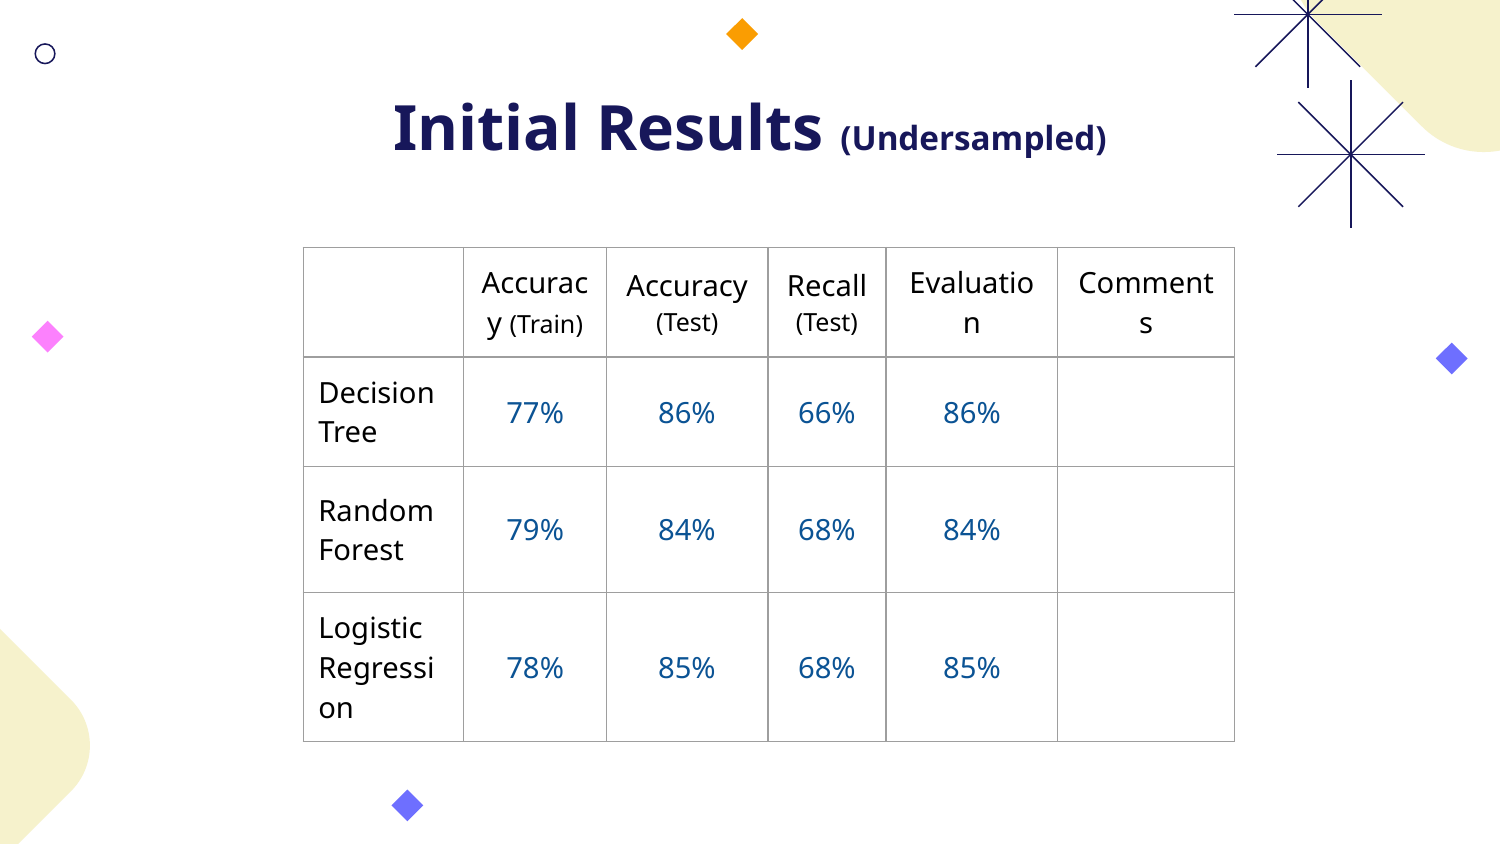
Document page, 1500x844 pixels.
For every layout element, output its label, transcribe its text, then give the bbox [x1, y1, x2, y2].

table_cell 86% [607, 358, 767, 466]
table_cell 78% [464, 593, 606, 741]
table_cell 79% [464, 467, 606, 592]
table_cell 86% [887, 358, 1057, 466]
table_cell 77% [464, 358, 606, 466]
table_cell 84% [607, 467, 767, 592]
table_cell 85% [887, 593, 1057, 741]
table_header Recall (Test) [769, 248, 885, 356]
table_cell [1058, 593, 1234, 741]
table_header Accuracy (Test) [607, 248, 767, 356]
table_cell Decision Tree [304, 358, 463, 466]
table_cell 66% [769, 358, 885, 466]
table_header Accuracy (Train) [464, 248, 606, 356]
table_header Comments [1058, 248, 1234, 356]
table_cell 84% [887, 467, 1057, 592]
table_cell [1058, 467, 1234, 592]
table_cell 68% [769, 593, 885, 741]
table_cell Logistic Regression [304, 593, 463, 741]
title Initial Results (Undersampled) [118, 72, 1382, 167]
table_cell 85% [607, 593, 767, 741]
table_header Evaluation [887, 248, 1057, 356]
table_cell 68% [769, 467, 885, 592]
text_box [1276, 80, 1425, 229]
table_cell [1058, 358, 1234, 466]
table_header [304, 248, 463, 356]
table_cell Random Forest [304, 467, 463, 592]
